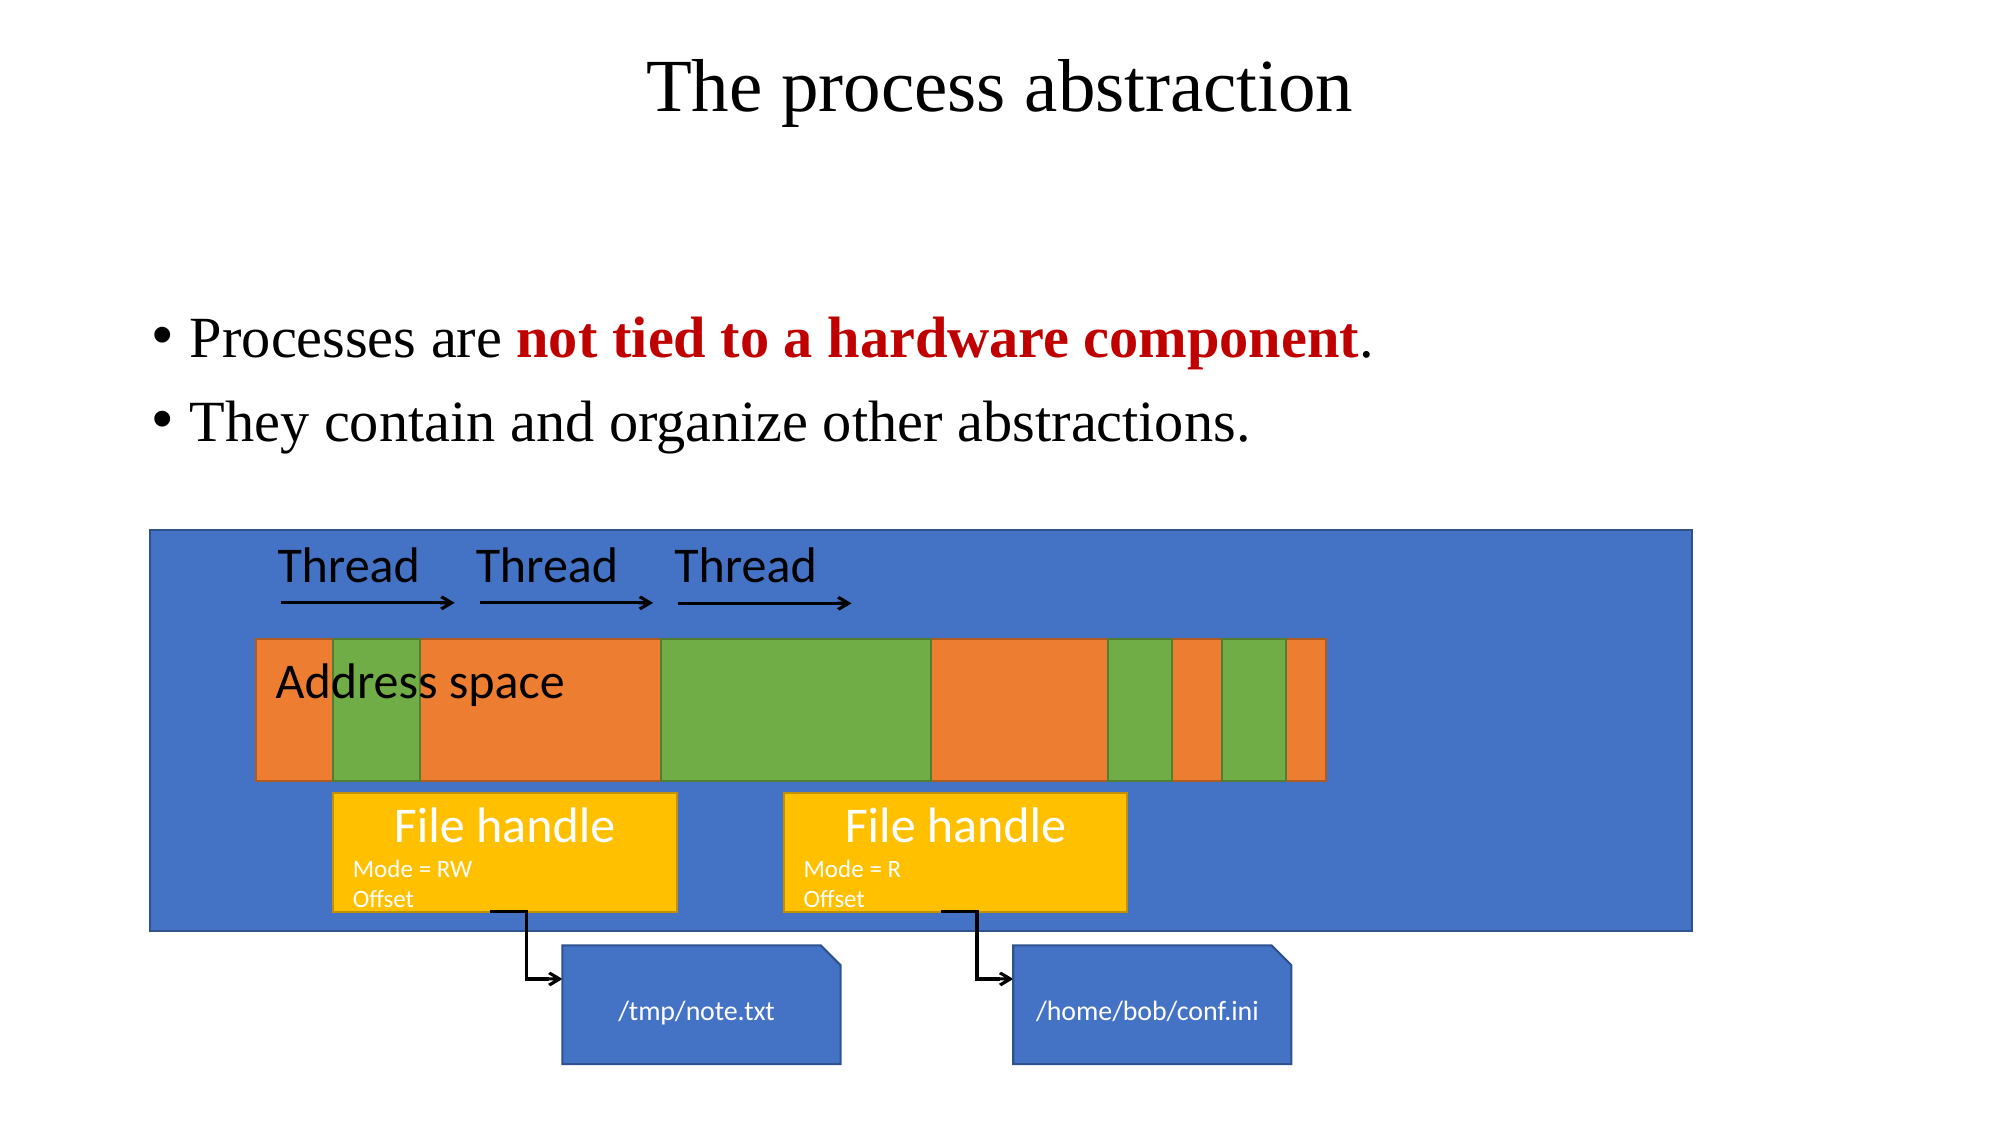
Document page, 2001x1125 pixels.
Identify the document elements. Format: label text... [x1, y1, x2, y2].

text_box [421, 638, 660, 782]
text_box /tmp/note.txt [562, 945, 841, 1065]
text_box File handle Mode = RW Offset [332, 793, 677, 912]
text_box [1222, 638, 1287, 782]
text_box Thread [455, 522, 639, 602]
text_box [1172, 638, 1222, 782]
text_box File handle Mode = R Offset [783, 793, 1128, 912]
text_box /home/bob/conf.ini [1013, 945, 1292, 1065]
text_box [1107, 638, 1172, 782]
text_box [489, 911, 563, 979]
text_box Thread [257, 522, 441, 602]
title The process abstraction [137, 10, 1863, 165]
text_box [332, 719, 421, 782]
text_box [932, 638, 1107, 782]
text_box Address space [255, 638, 586, 719]
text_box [940, 911, 1014, 979]
text_box Thread [654, 522, 838, 603]
text_box [256, 719, 332, 782]
list Processes are not tied to a hardware component. They contain and organize other abstractions. [137, 299, 1863, 1014]
text_box [1287, 638, 1327, 782]
text_box [149, 529, 1693, 932]
text_box [660, 638, 932, 782]
